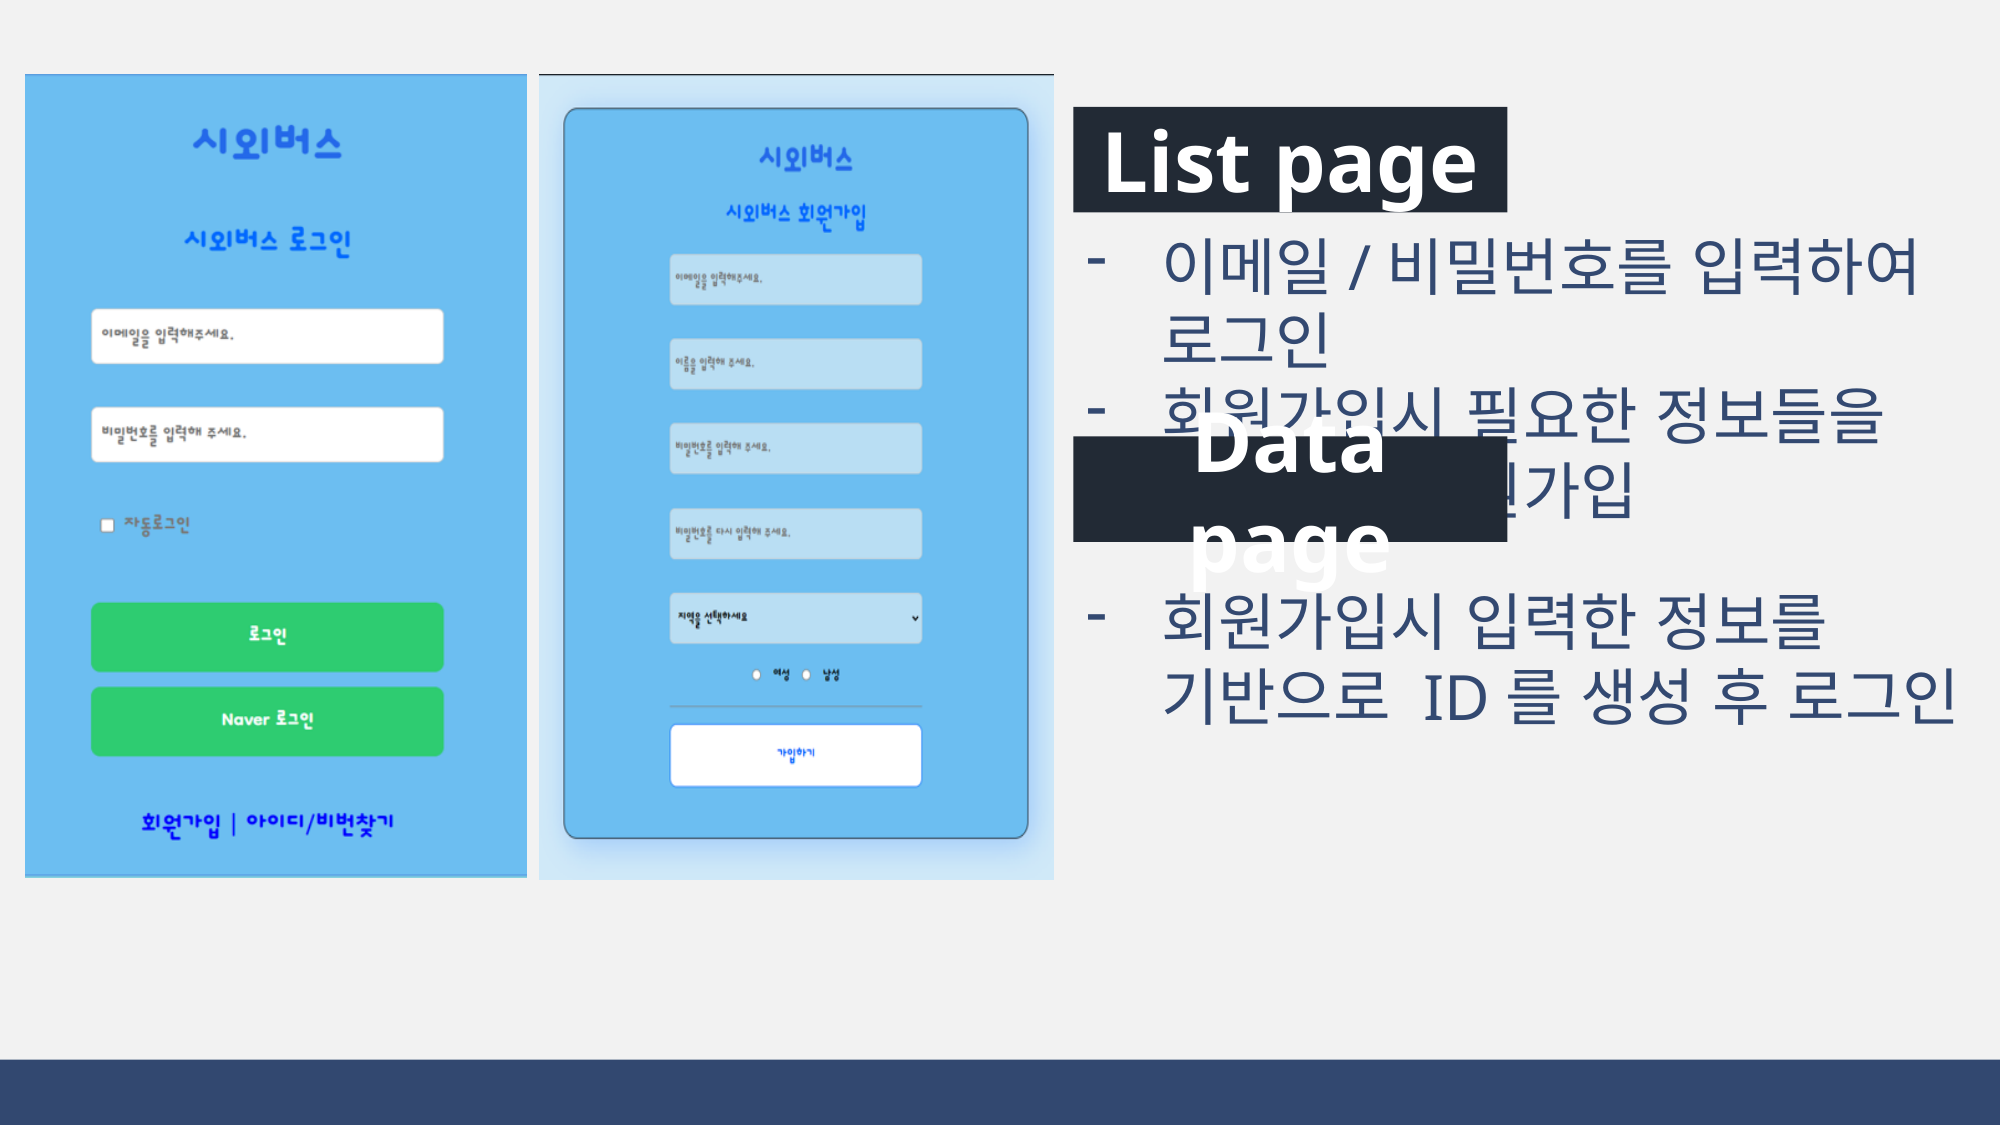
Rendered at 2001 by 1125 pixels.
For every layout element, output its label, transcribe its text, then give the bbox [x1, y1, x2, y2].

text_box 이메일/비밀번호를 입력하여 로그인 회원가입시 필요한 정보들을 입력하여 회원가입 [1071, 220, 1988, 535]
text_box List page [1072, 106, 1508, 213]
text_box 회원가입시 입력한 정보를 기반으로 ID를 생성 후 로그인 [1071, 575, 1988, 741]
text_box [0, 1059, 2000, 1125]
text_box Data page [1072, 435, 1508, 543]
picture [25, 74, 527, 878]
picture [539, 74, 1054, 880]
